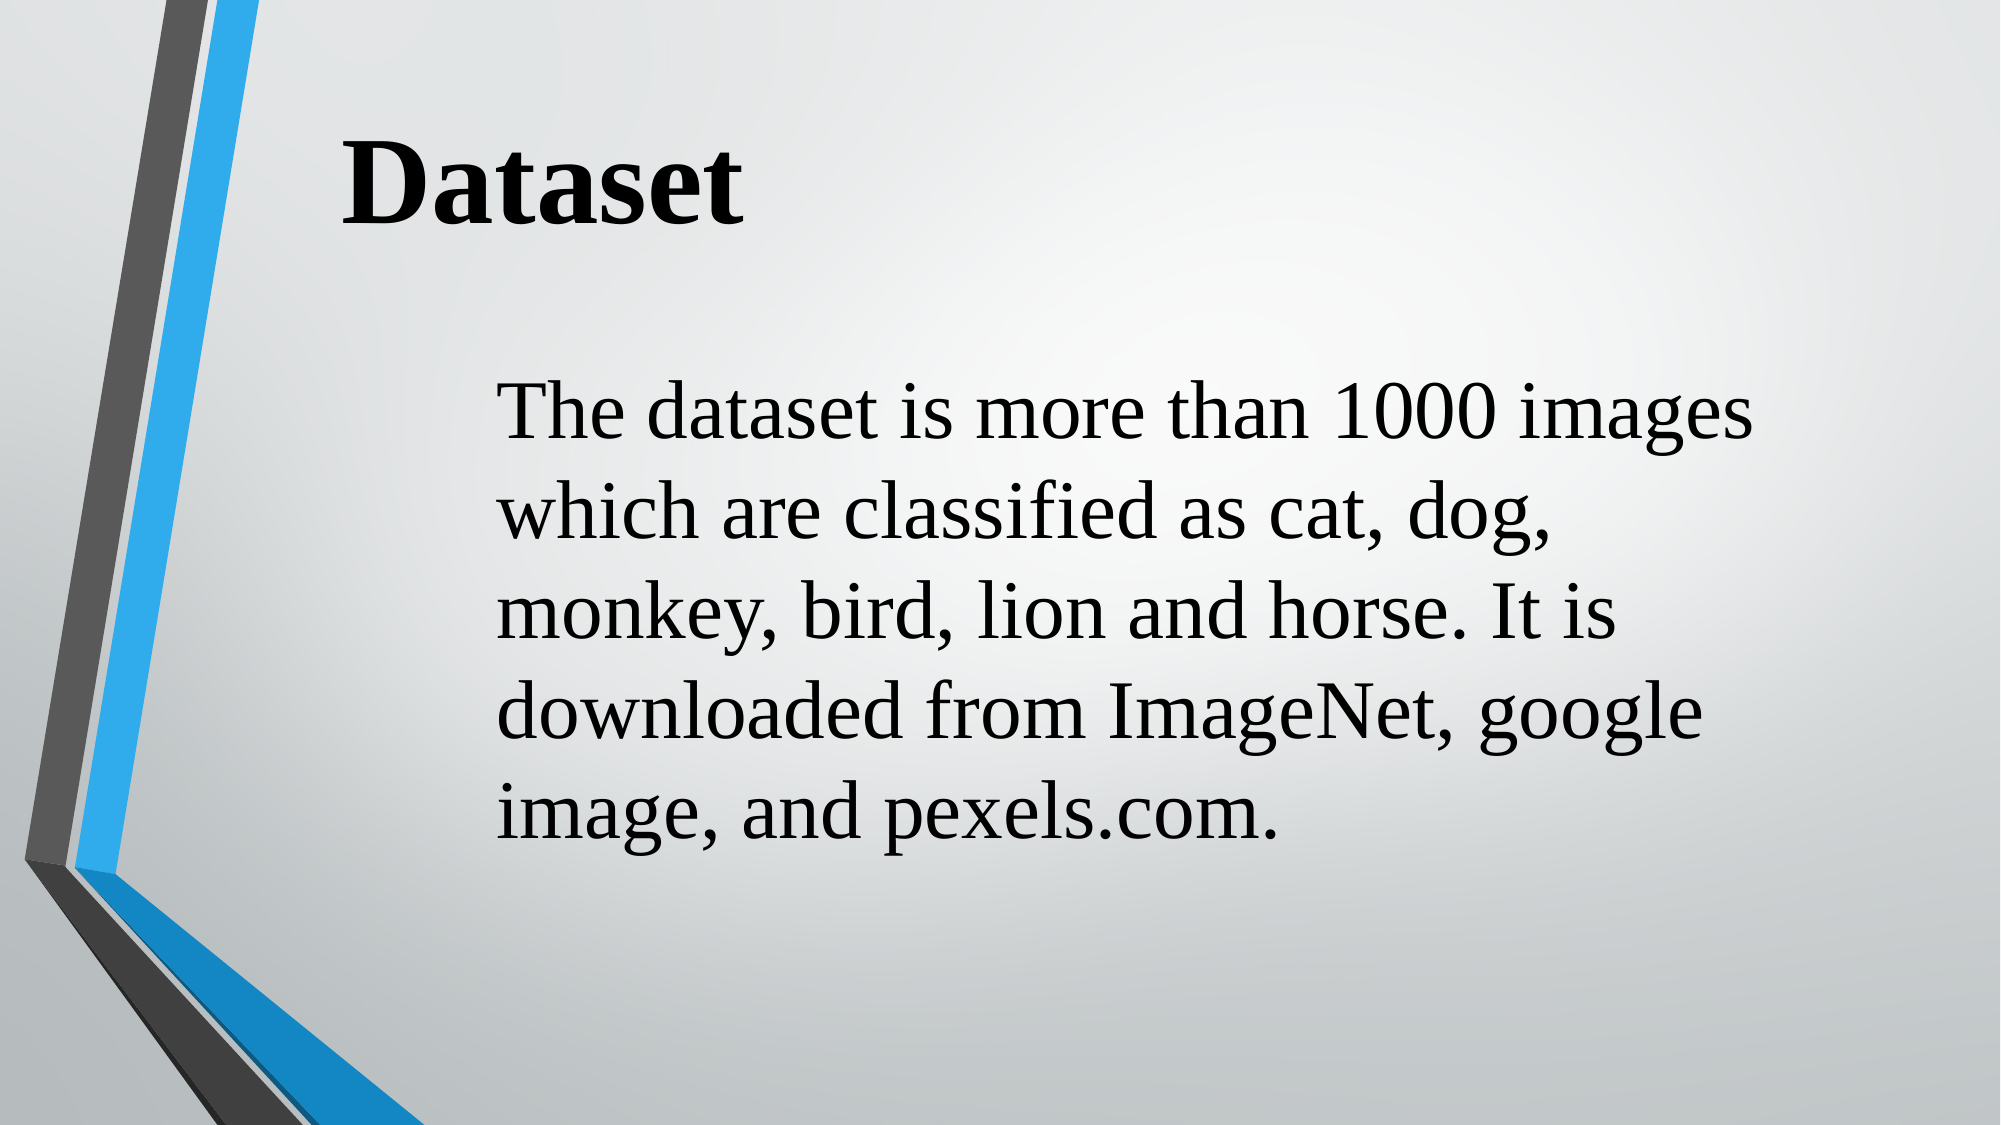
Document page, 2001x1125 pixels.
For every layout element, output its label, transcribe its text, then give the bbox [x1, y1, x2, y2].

text_box The dataset is more than 1000 images which are classified as cat, dog, monkey, bird, lion and horse. It is downloaded from ImageNet, google image, and pexels.com. [482, 348, 1816, 863]
text_box Dataset [326, 91, 1005, 256]
